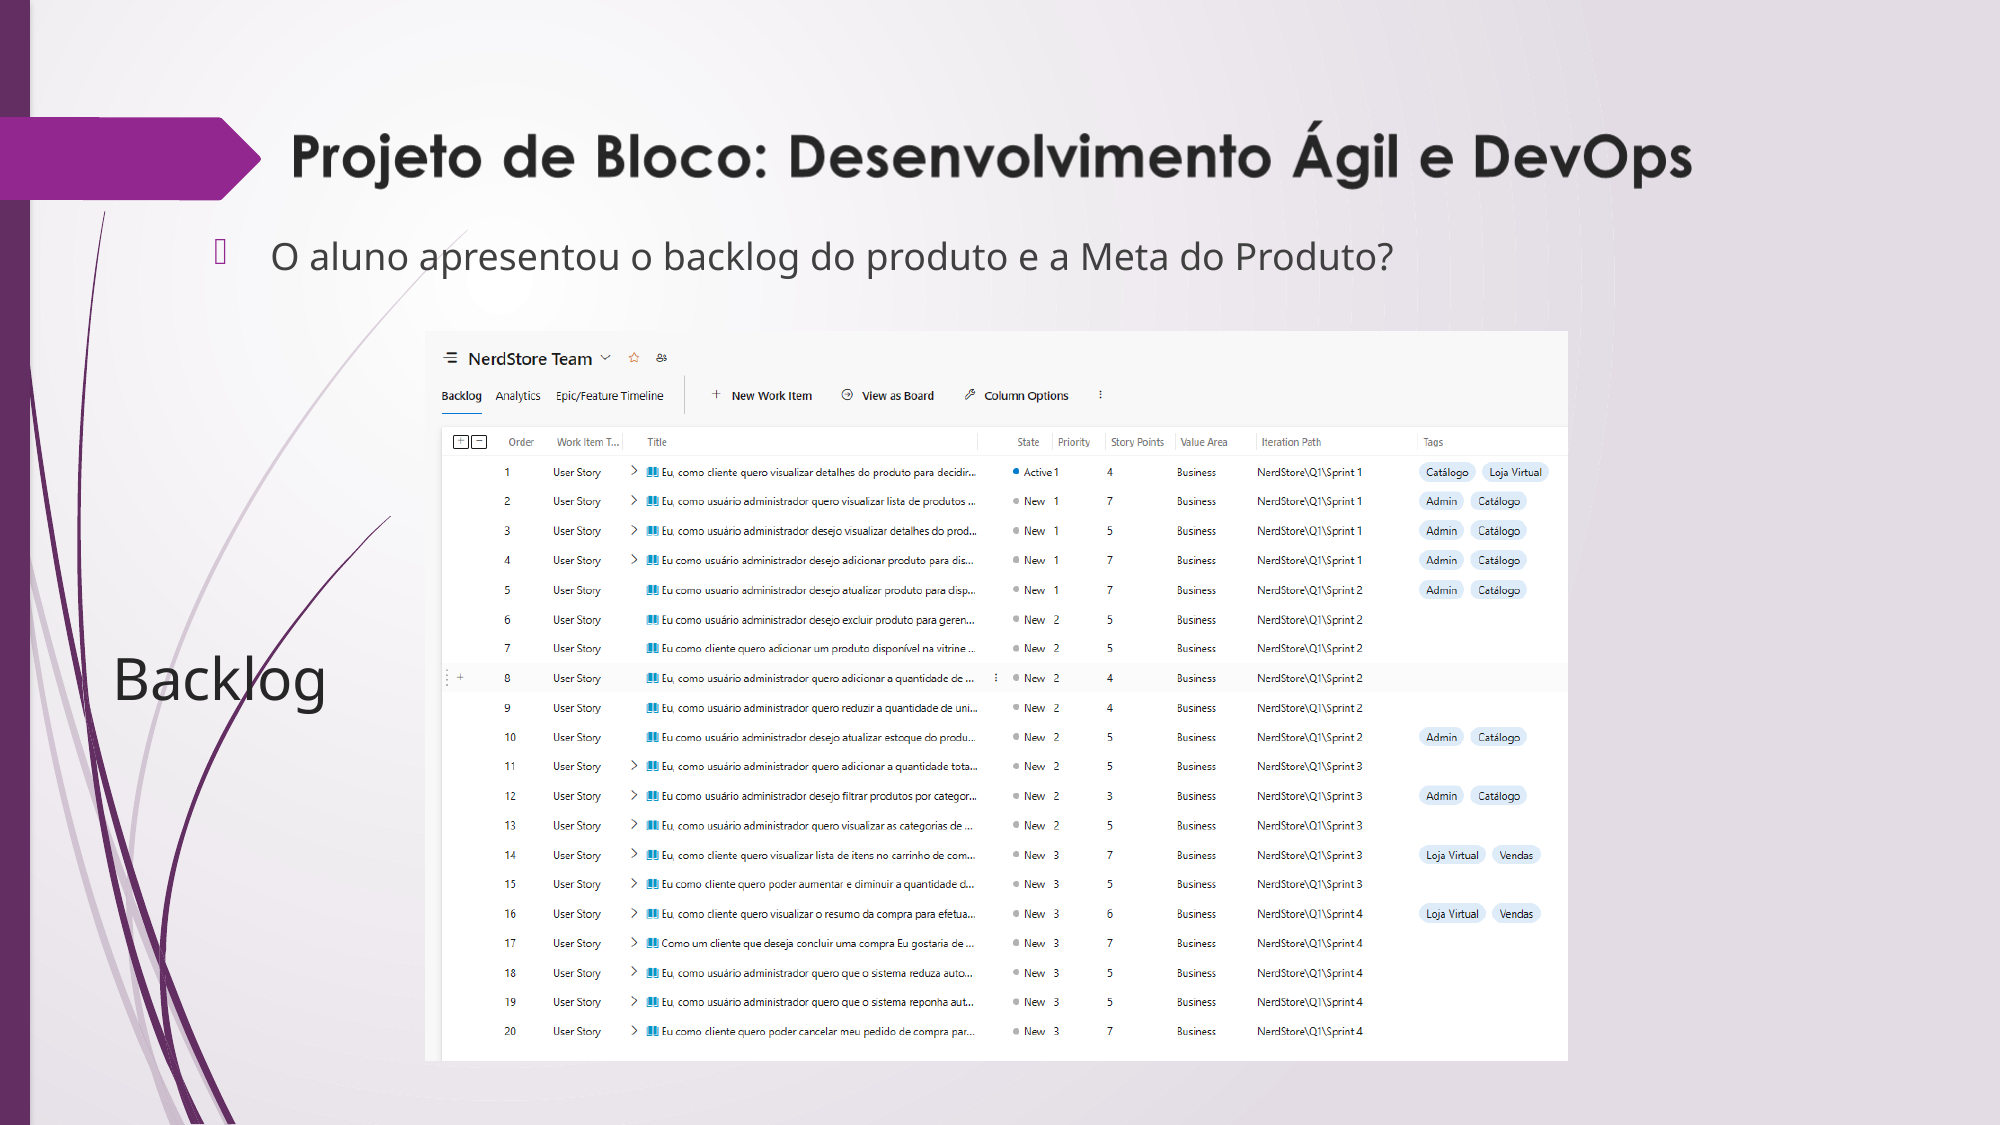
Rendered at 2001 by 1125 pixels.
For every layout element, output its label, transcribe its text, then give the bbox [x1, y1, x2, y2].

picture [425, 331, 1568, 1061]
list O aluno apresentou o backlog do produto e a Meta do Produto? [199, 225, 1505, 296]
title Backlog [97, 634, 420, 721]
picture [254, 100, 1730, 226]
